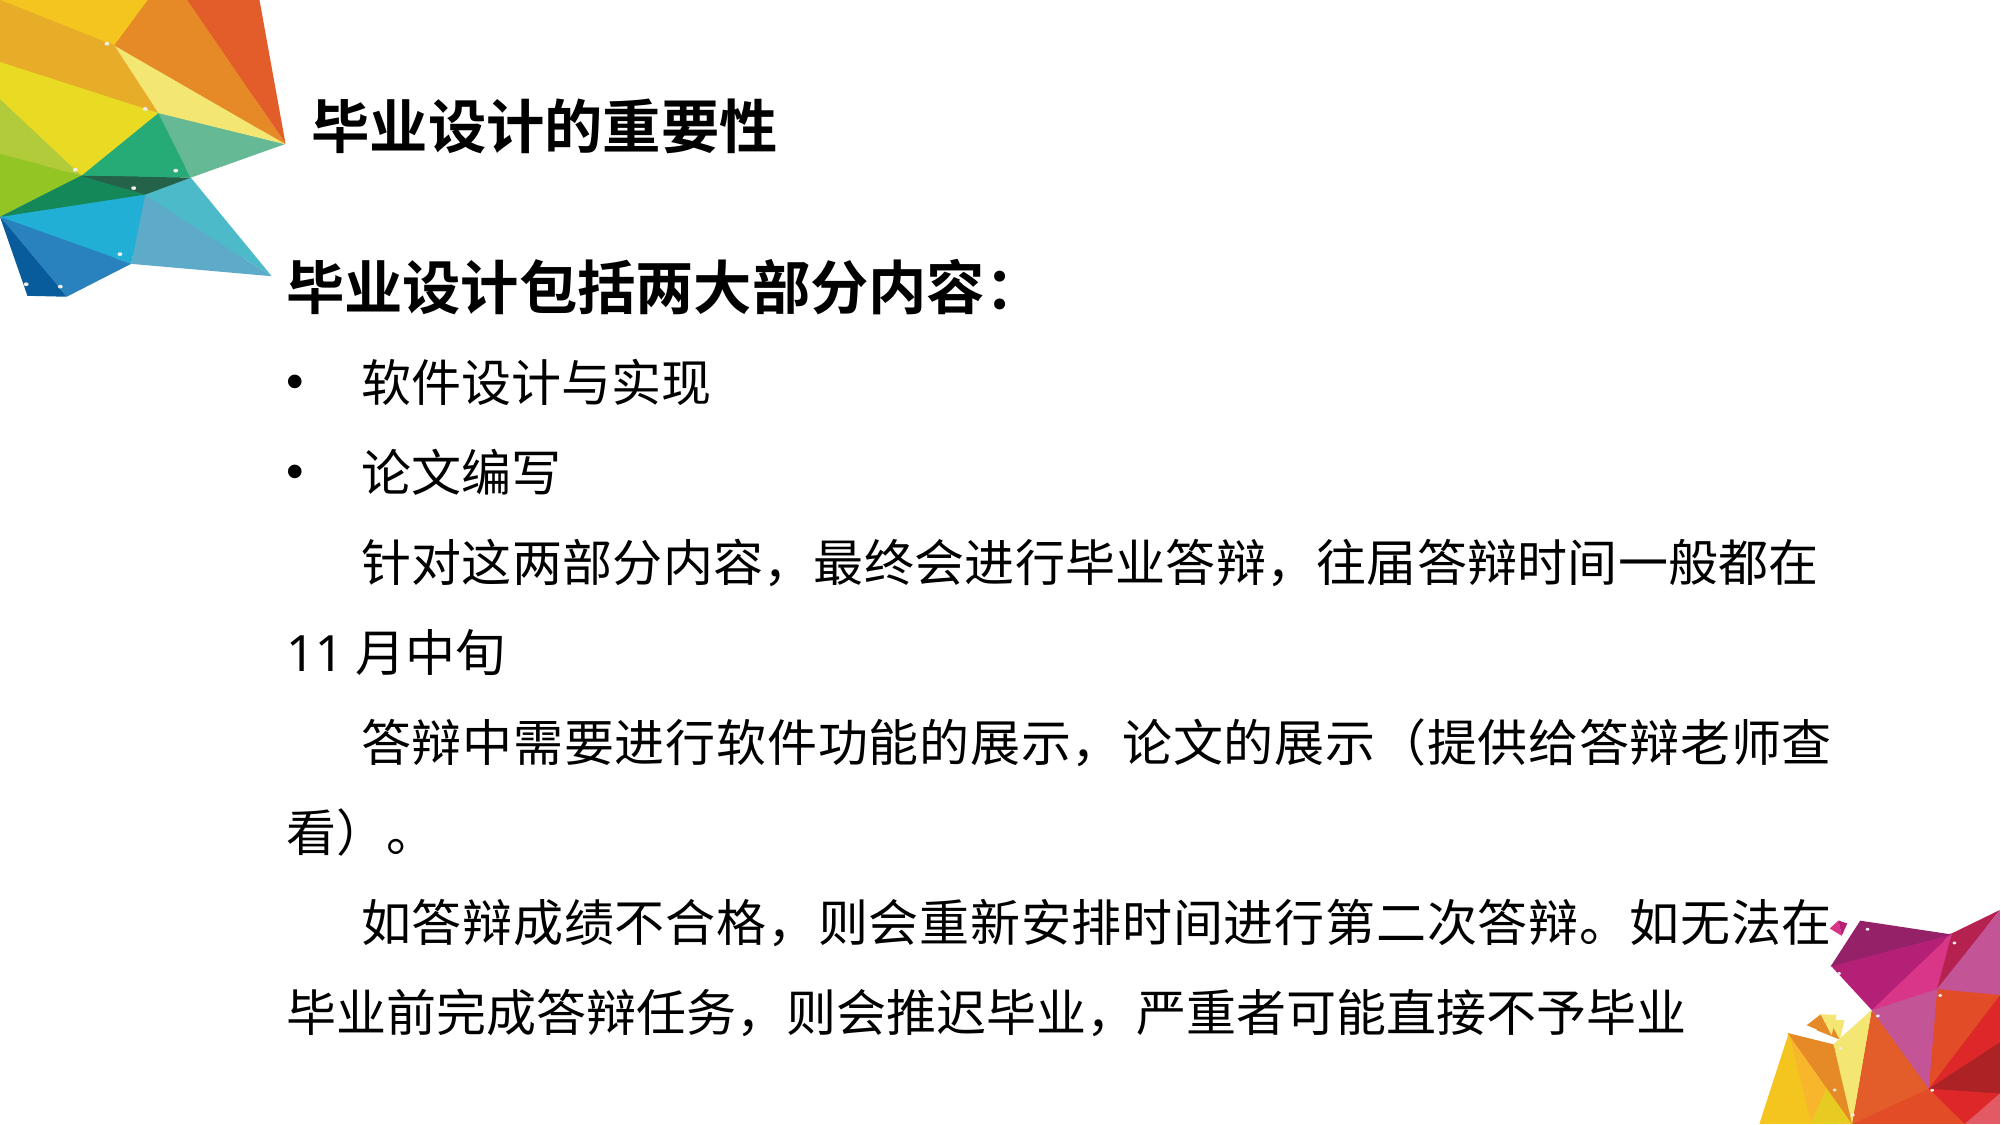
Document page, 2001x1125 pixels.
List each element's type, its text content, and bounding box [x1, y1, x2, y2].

text_box 毕业设计包括两大部分内容： 软件设计与实现 论文编写 针对这两部分内容，最终会进行毕业答辩，往届答辩时间一般都在11月中旬 答辩中需要进行软件功能的展示，论文的展示（提供给答辩老师查看）。 如答辩成绩不合格，则会重新安排时间进行第二次答辩。如无法在毕业前完成答辩任务，则会推迟毕业，严重者可能直接不予毕业 [271, 208, 1847, 1049]
text_box 毕业设计的重要性 [297, 83, 1024, 168]
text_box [0, 5, 292, 292]
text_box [1772, 896, 1987, 1125]
